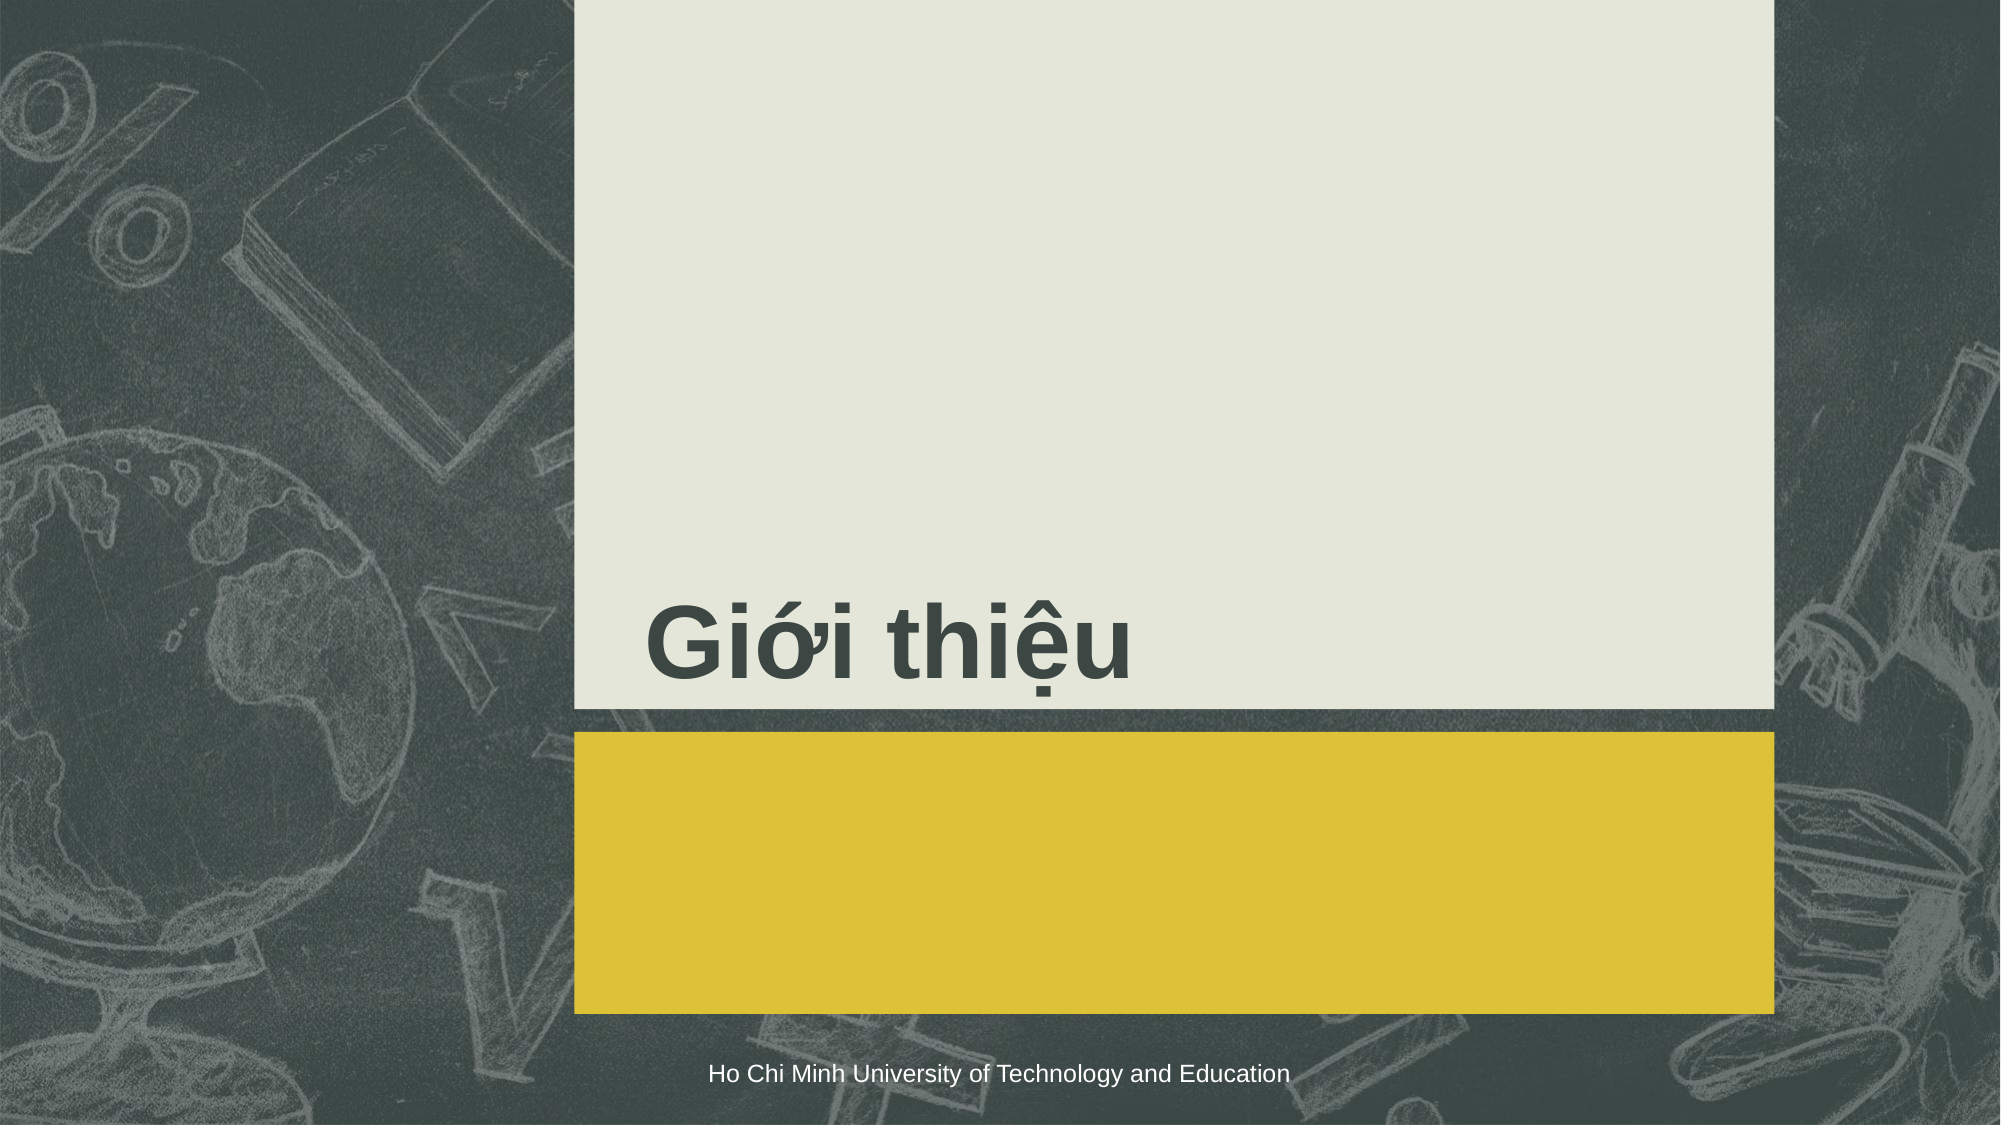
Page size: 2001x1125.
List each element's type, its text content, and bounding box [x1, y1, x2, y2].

picture [0, 0, 2001, 1125]
footer Ho Chi Minh University of Technology and Education [533, 1042, 1467, 1103]
title Giới thiệu [629, 108, 1712, 710]
